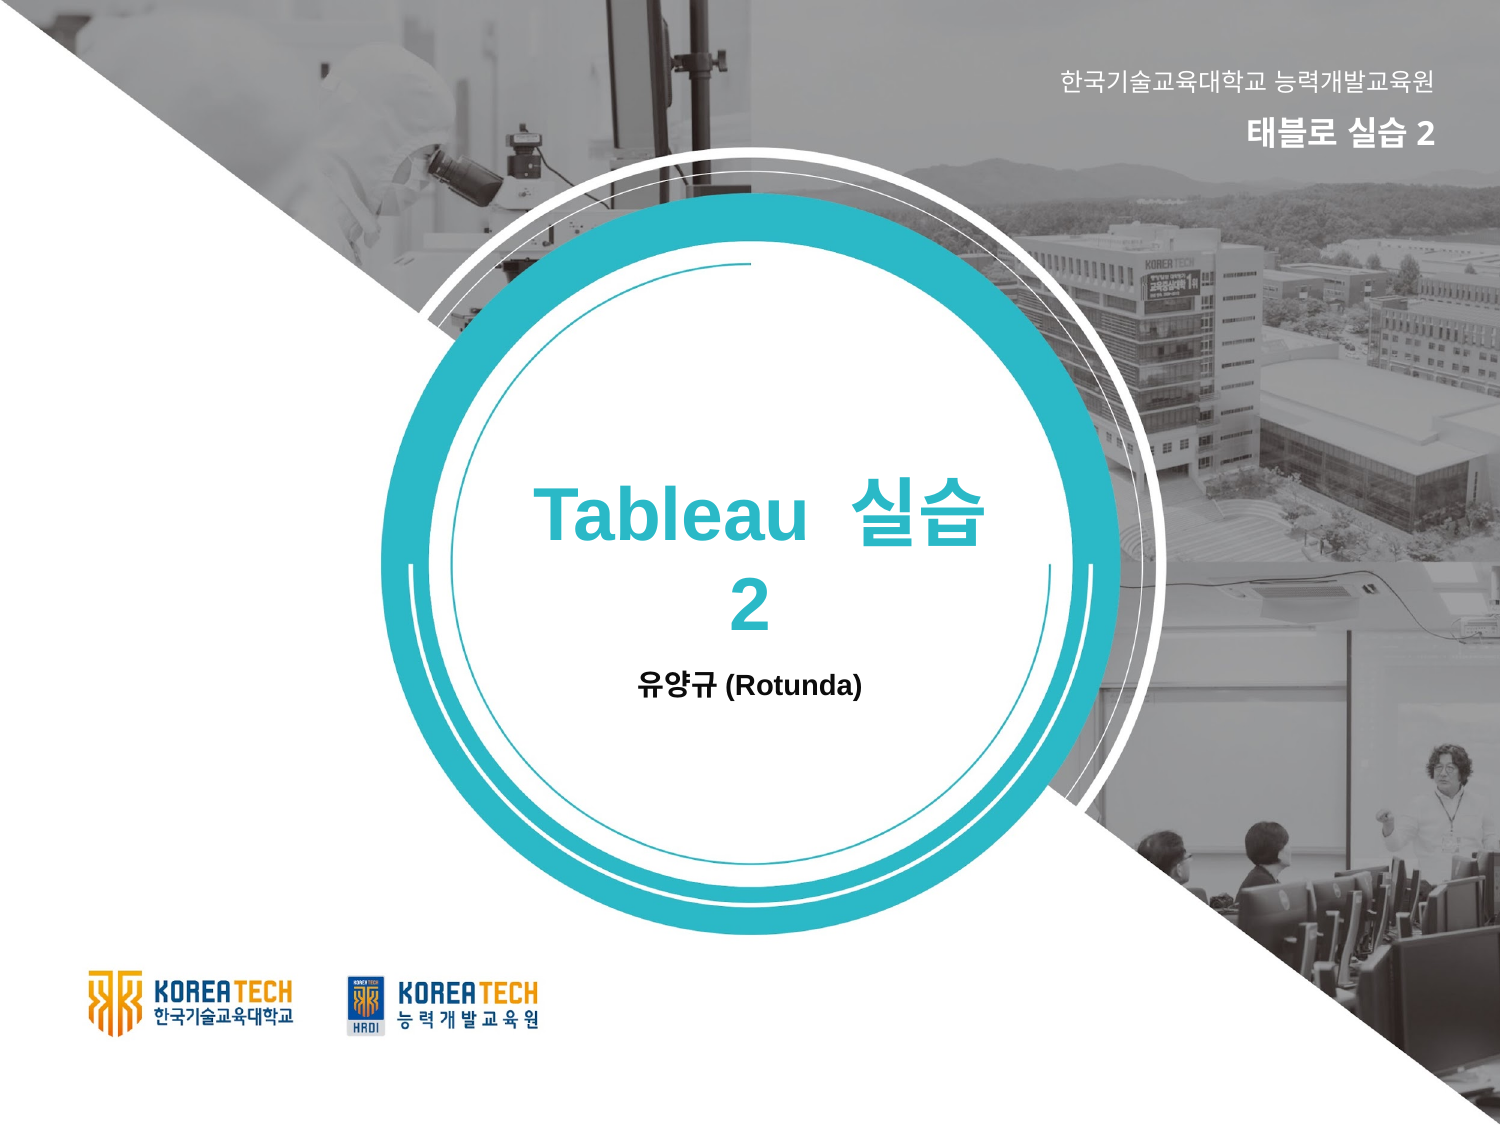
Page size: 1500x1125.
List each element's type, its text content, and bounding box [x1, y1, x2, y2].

text_box 태블로 실습2 [1120, 104, 1451, 161]
text_box Tableau 실습 2 [460, 457, 1040, 653]
text_box 유양규(Rotunda) [610, 658, 890, 710]
picture [0, 0, 1500, 1125]
text_box 한국기술교육대학교 능력개발교육원 [1034, 59, 1451, 105]
